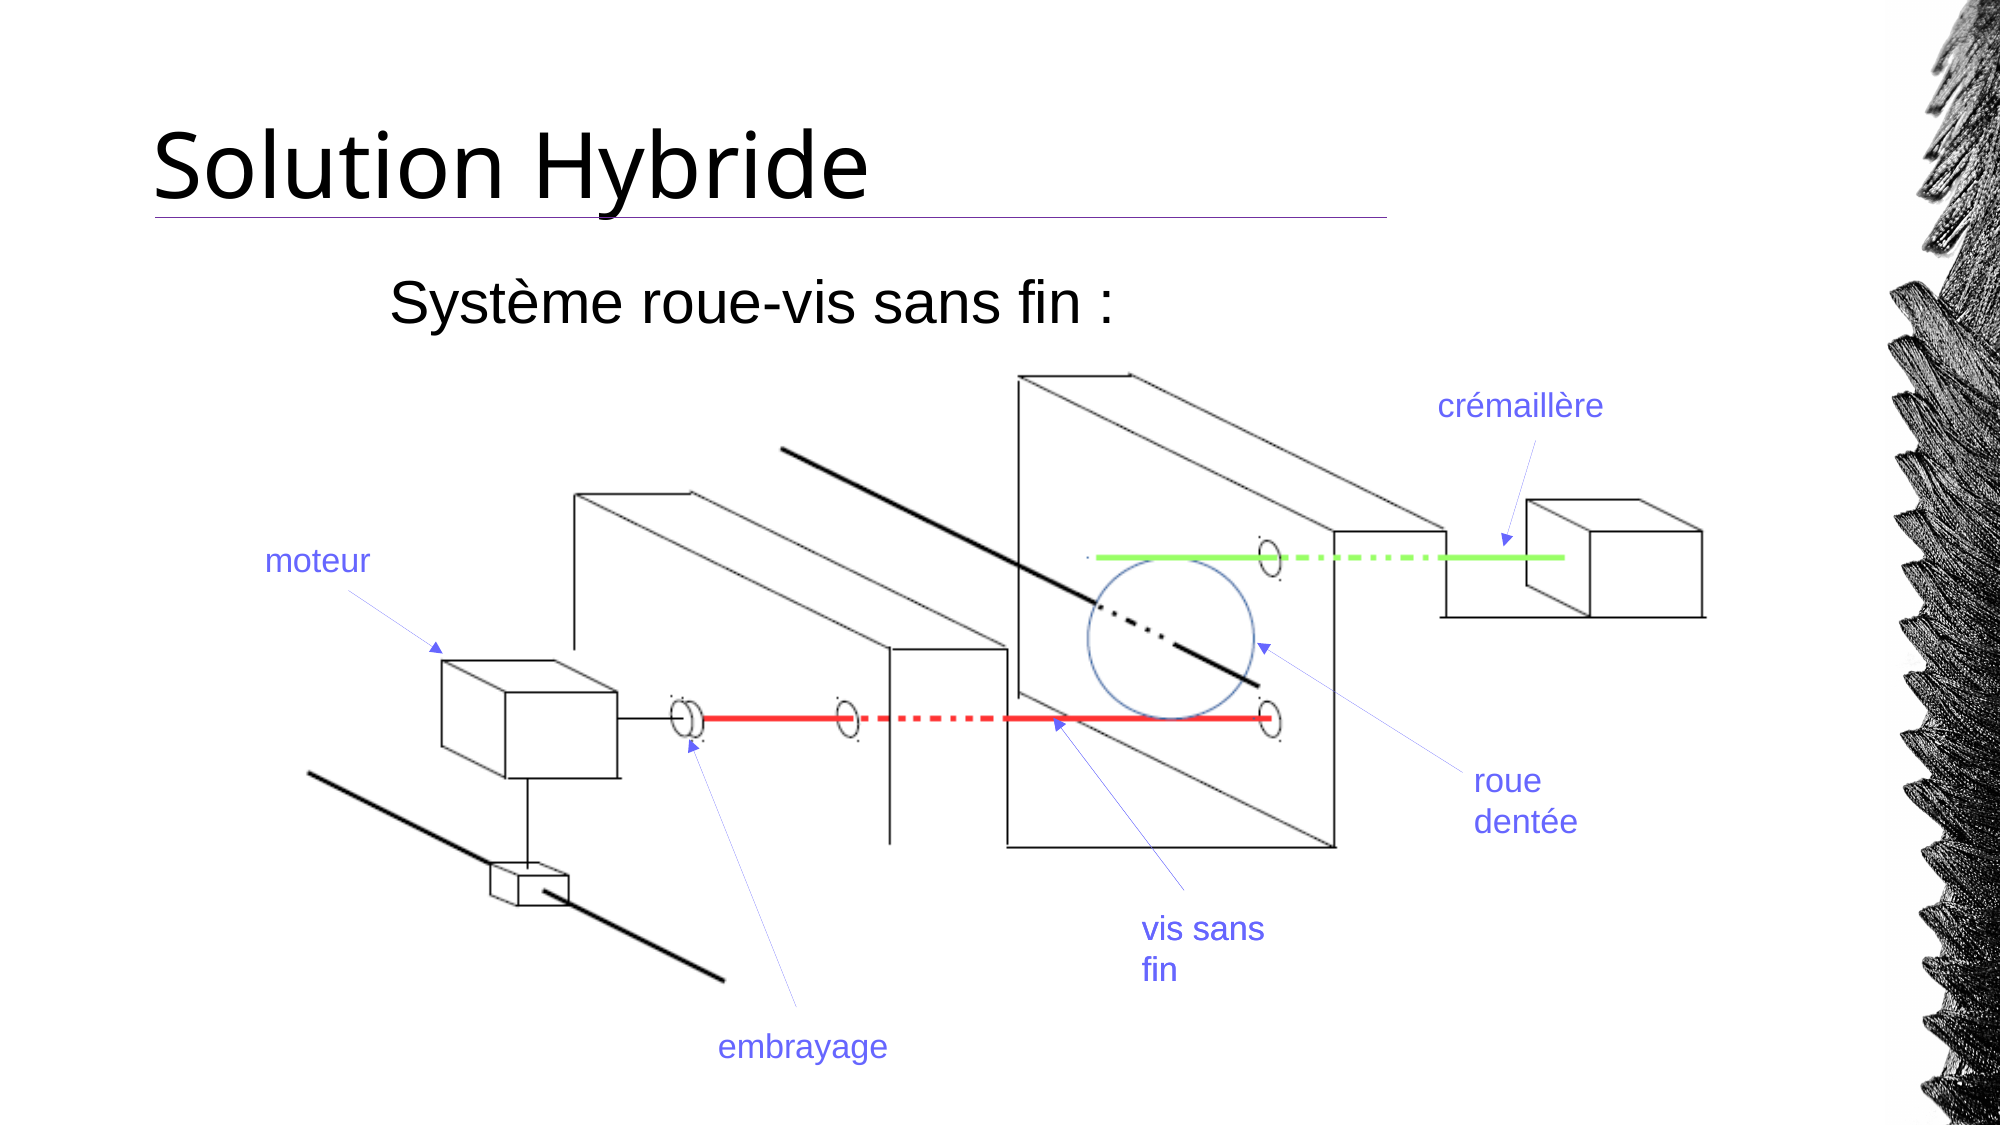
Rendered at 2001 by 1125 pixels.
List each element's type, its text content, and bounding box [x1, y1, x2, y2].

text_box Système roue-vis sans fin : [324, 278, 1675, 342]
picture [1885, 0, 2000, 1125]
title Solution Hybride [137, 59, 1863, 278]
text_box embrayage [704, 1017, 935, 1070]
text_box moteur [251, 531, 290, 596]
picture [290, 342, 1709, 1008]
